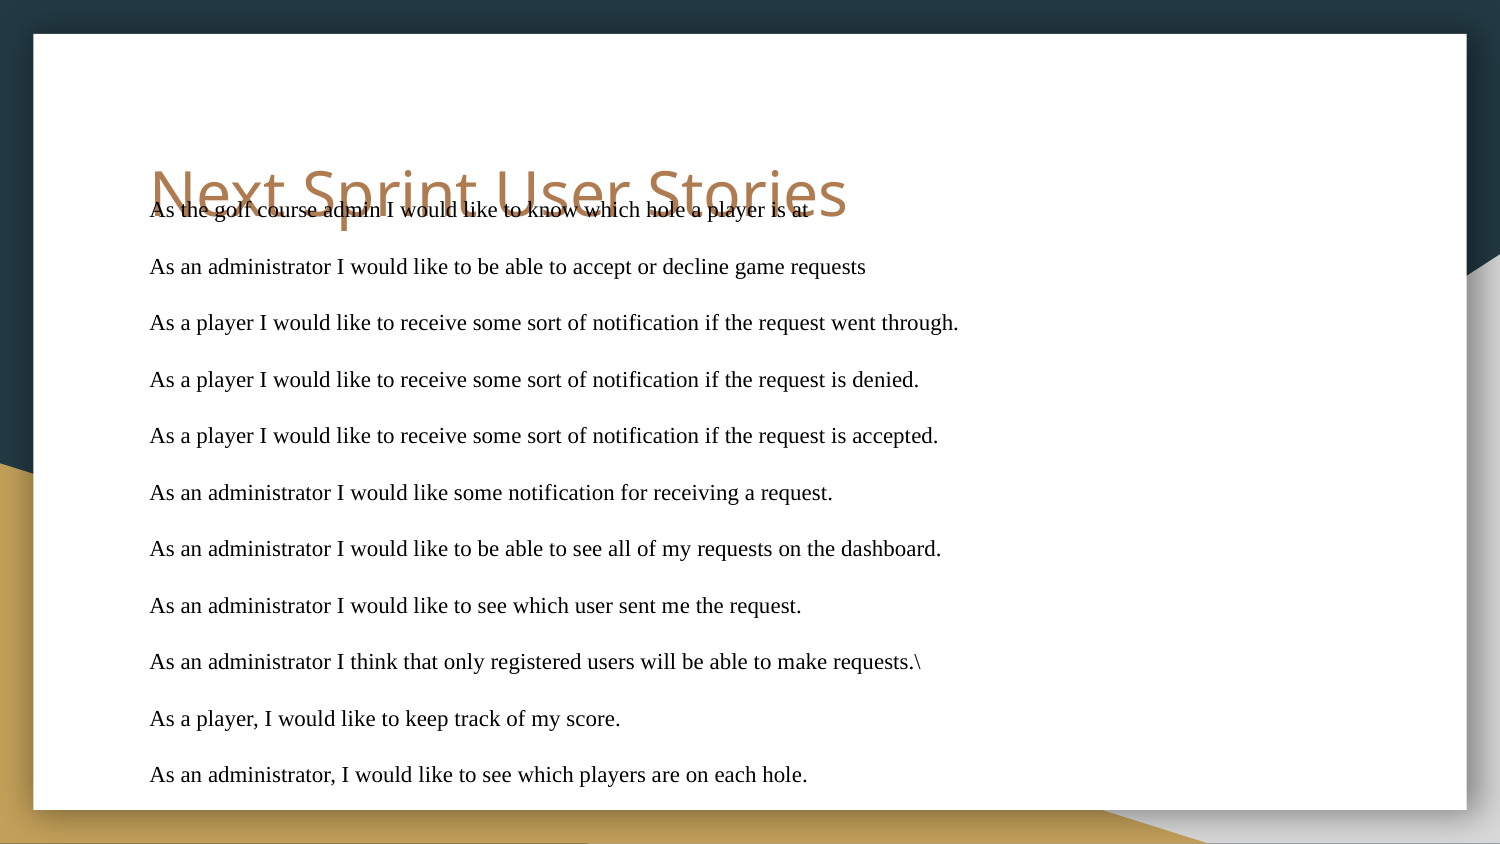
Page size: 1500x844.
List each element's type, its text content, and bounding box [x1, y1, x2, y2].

list As the golf course admin I would like to know which hole a player is at As an administrator I would like to be able to accept or decline game requests As a player I would like to receive some sort of notification if the request went through. As a player I would like to receive some sort of notification if the request is denied. As a player I would like to receive some sort of notification if the request is accepted. As an administrator I would like some notification for receiving a request. As an administrator I would like to be able to see all of my requests on the dashboard. As an administrator I would like to see which user sent me the request. As an administrator I think that only registered users will be able to make requests.\ As a player, I would like to keep track of my score. As an administrator, I would like to see which players are on each hole. [134, 123, 1366, 800]
